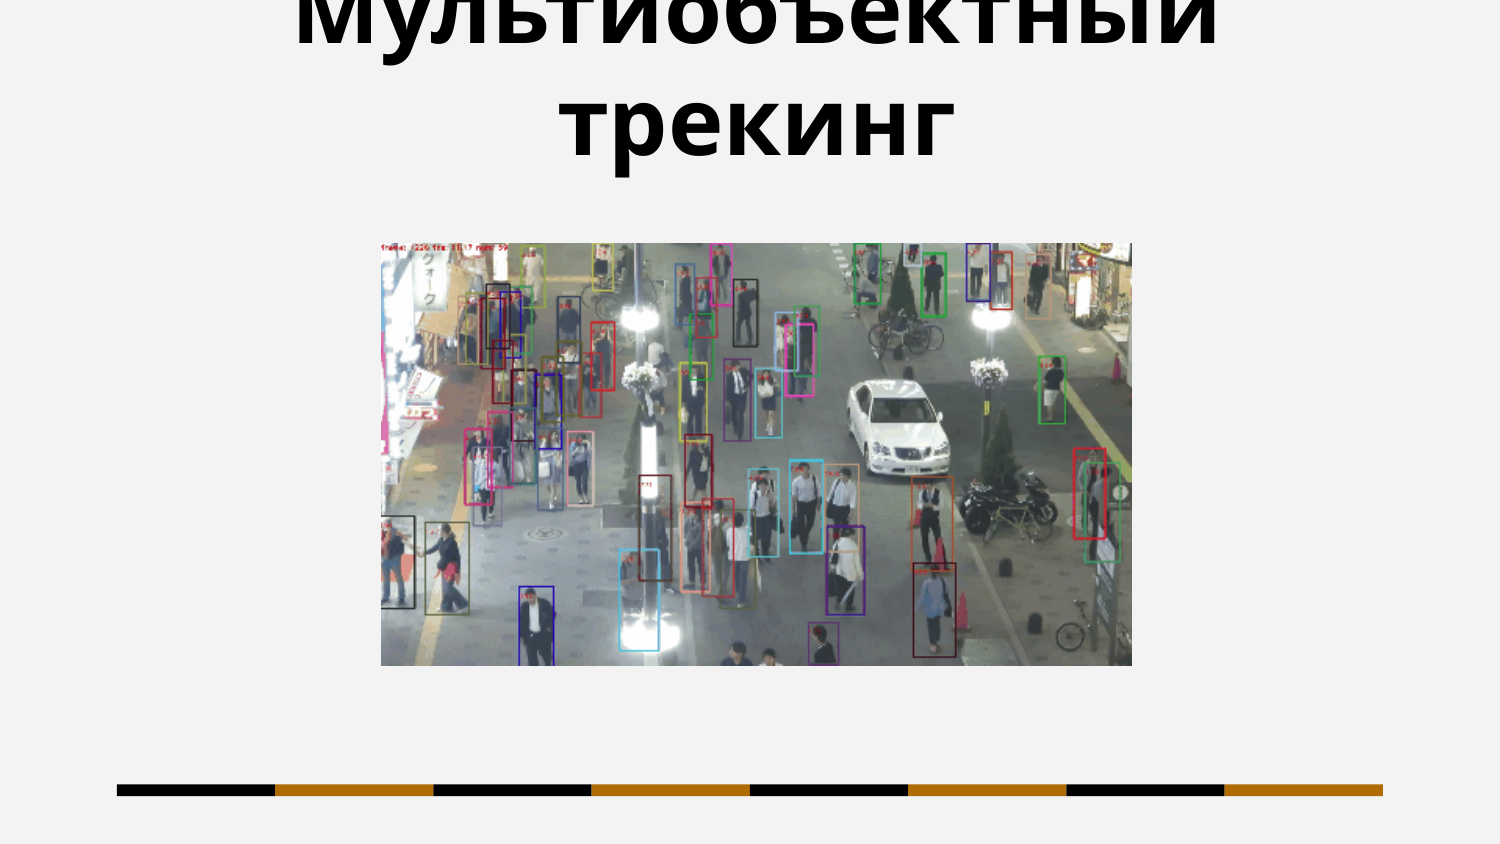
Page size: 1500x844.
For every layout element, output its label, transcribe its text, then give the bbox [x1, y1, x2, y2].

picture [381, 243, 1132, 666]
title Мультиобъектный трекинг [91, 41, 1423, 190]
